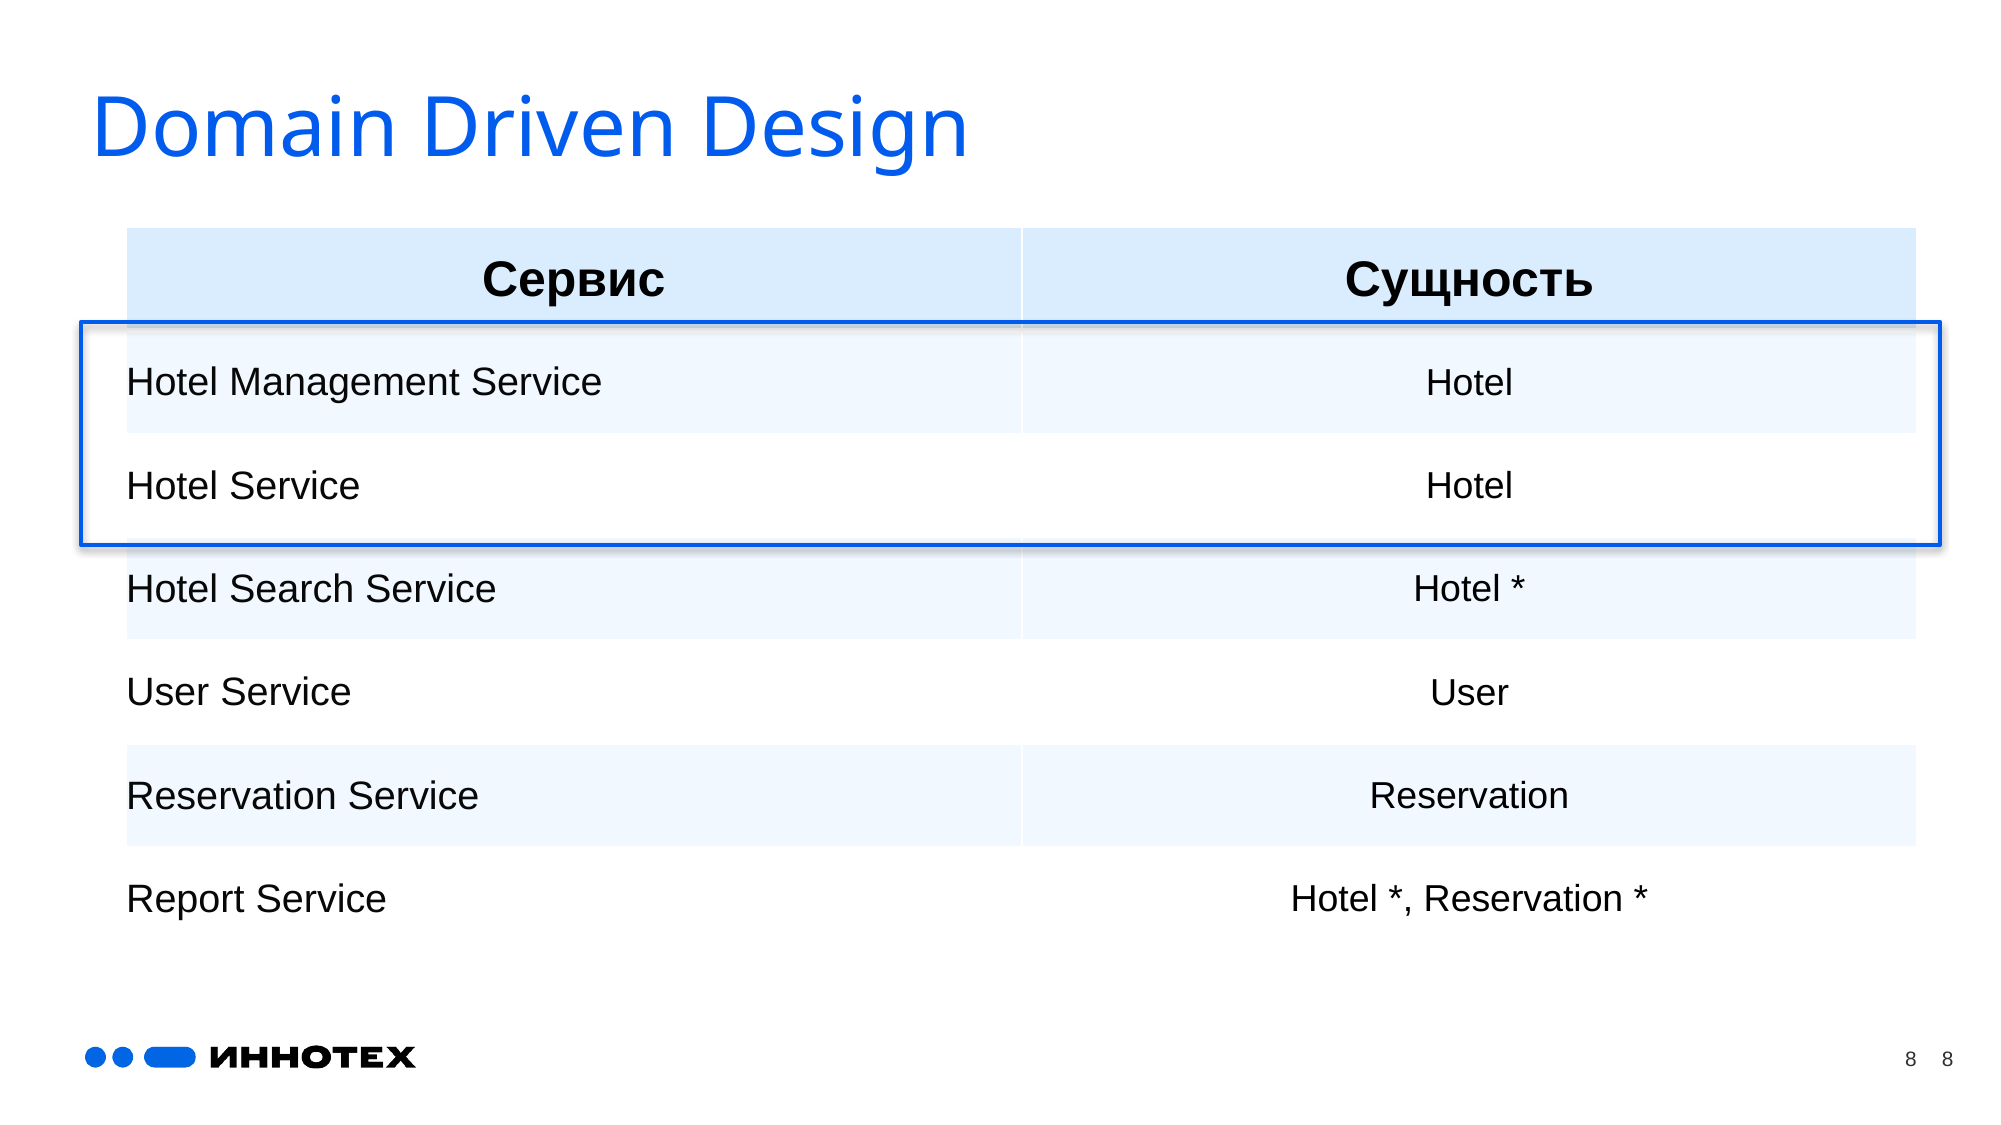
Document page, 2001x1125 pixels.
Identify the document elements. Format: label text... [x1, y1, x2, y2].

table_cell Hotel * [1023, 556, 1916, 639]
table_header Сервис [127, 228, 1021, 320]
table_header Сущность [1023, 228, 1916, 320]
table_cell Report Service [127, 848, 1021, 949]
table_cell Reservation Service [127, 745, 1021, 846]
text_box [81, 321, 1940, 546]
table_cell Hotel *, Reservation * [1023, 848, 1916, 949]
table_cell User Service [127, 641, 1021, 743]
text_box 8 [1858, 1043, 1954, 1071]
title Domain Driven Design [89, 72, 1954, 212]
table_cell User [1023, 641, 1916, 743]
table_cell Reservation [1023, 745, 1916, 846]
picture [6, 976, 481, 1121]
table_cell Hotel Search Service [127, 556, 1021, 639]
